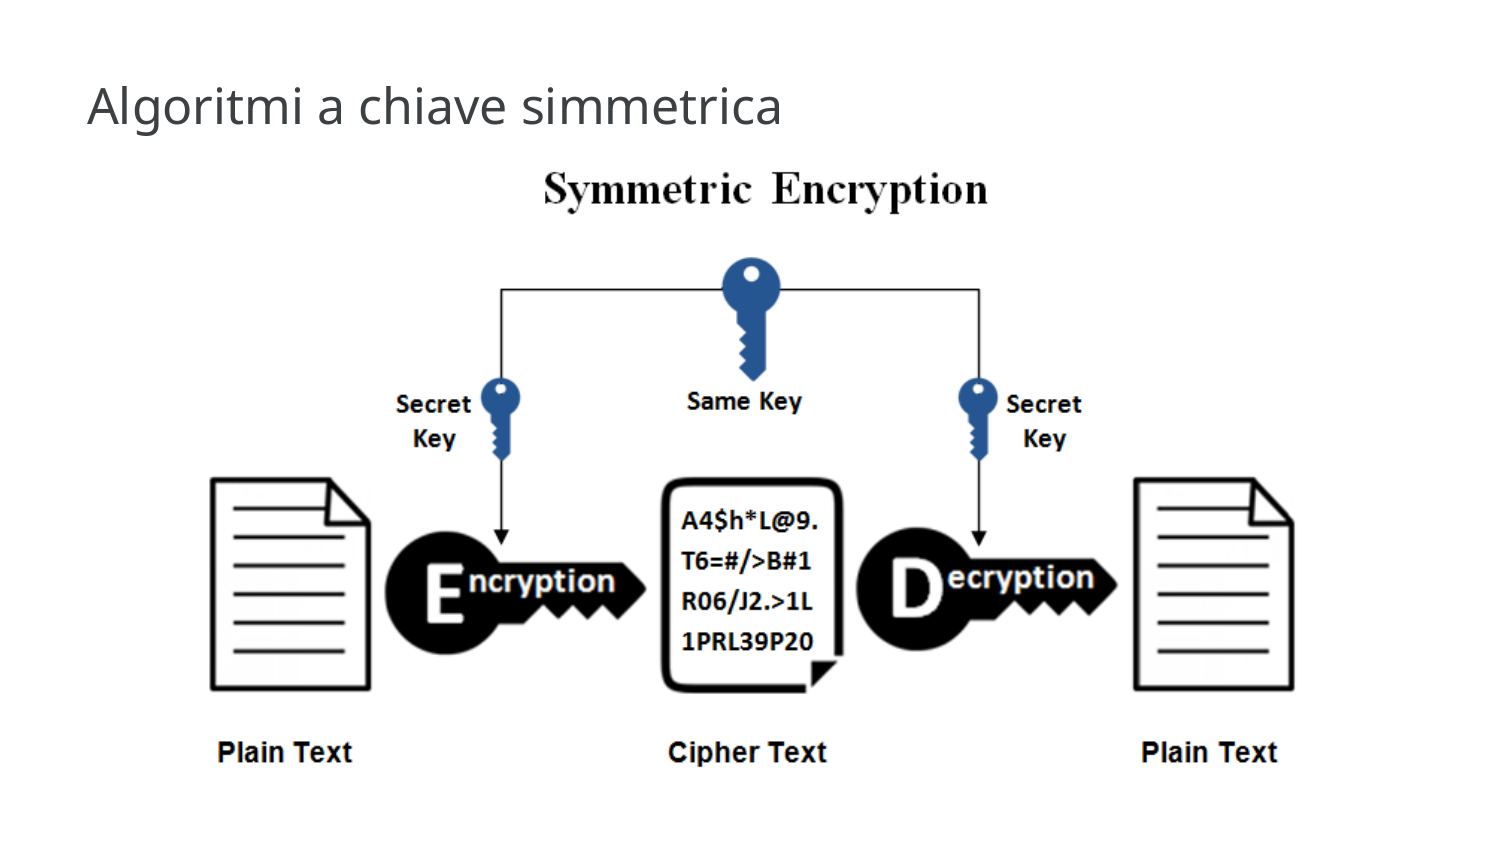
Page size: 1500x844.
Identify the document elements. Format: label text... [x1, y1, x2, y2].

picture [156, 144, 1344, 794]
text_box Algoritmi a chiave simmetrica [77, 65, 1014, 145]
